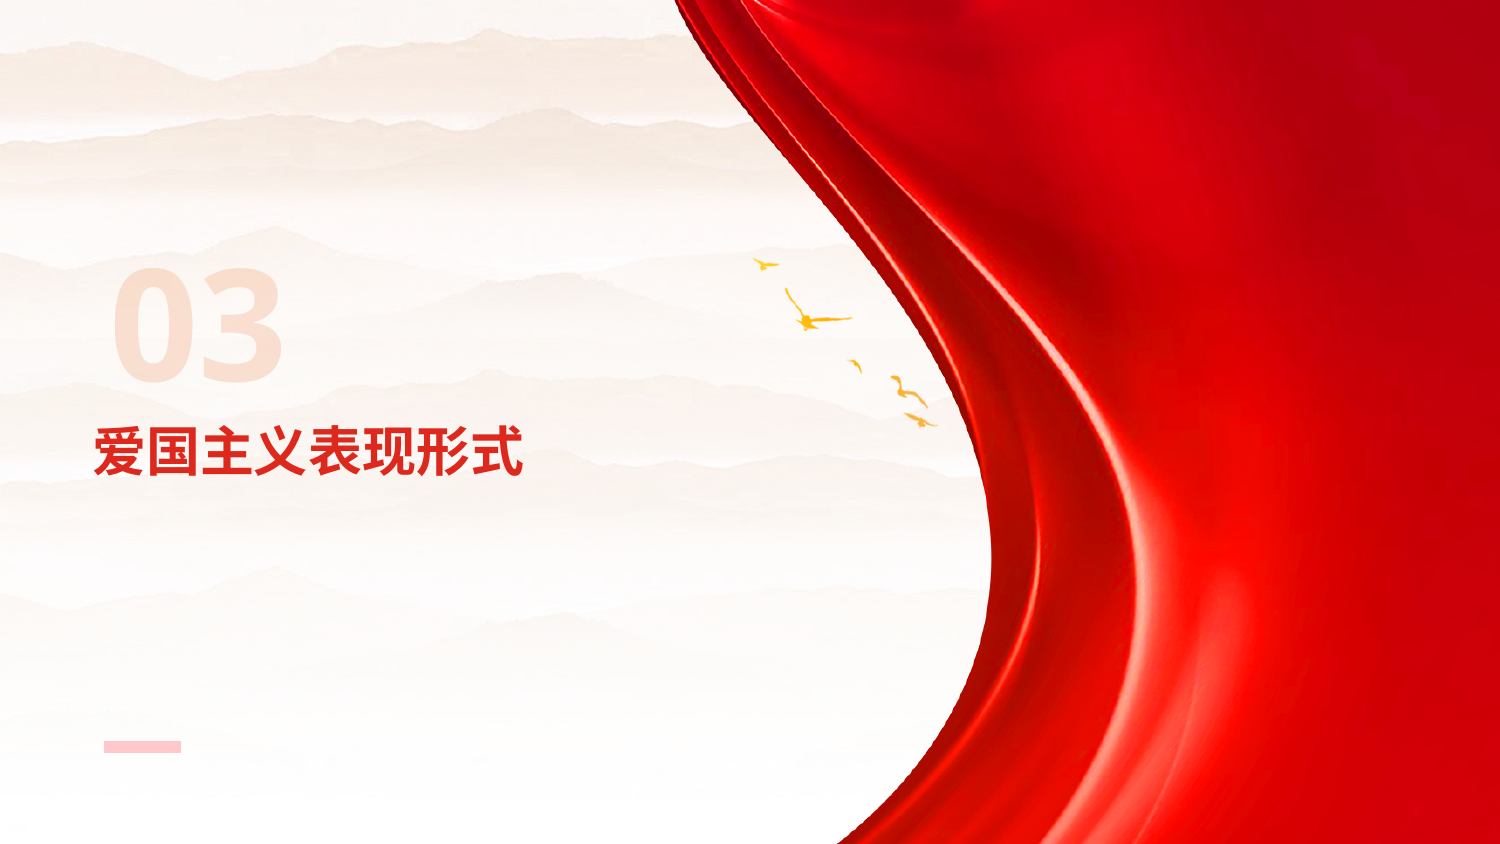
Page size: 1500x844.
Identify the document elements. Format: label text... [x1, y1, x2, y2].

text_box 03 [77, 173, 321, 389]
text_box 爱国主义表现形式 [77, 389, 951, 498]
picture [0, 0, 1500, 844]
